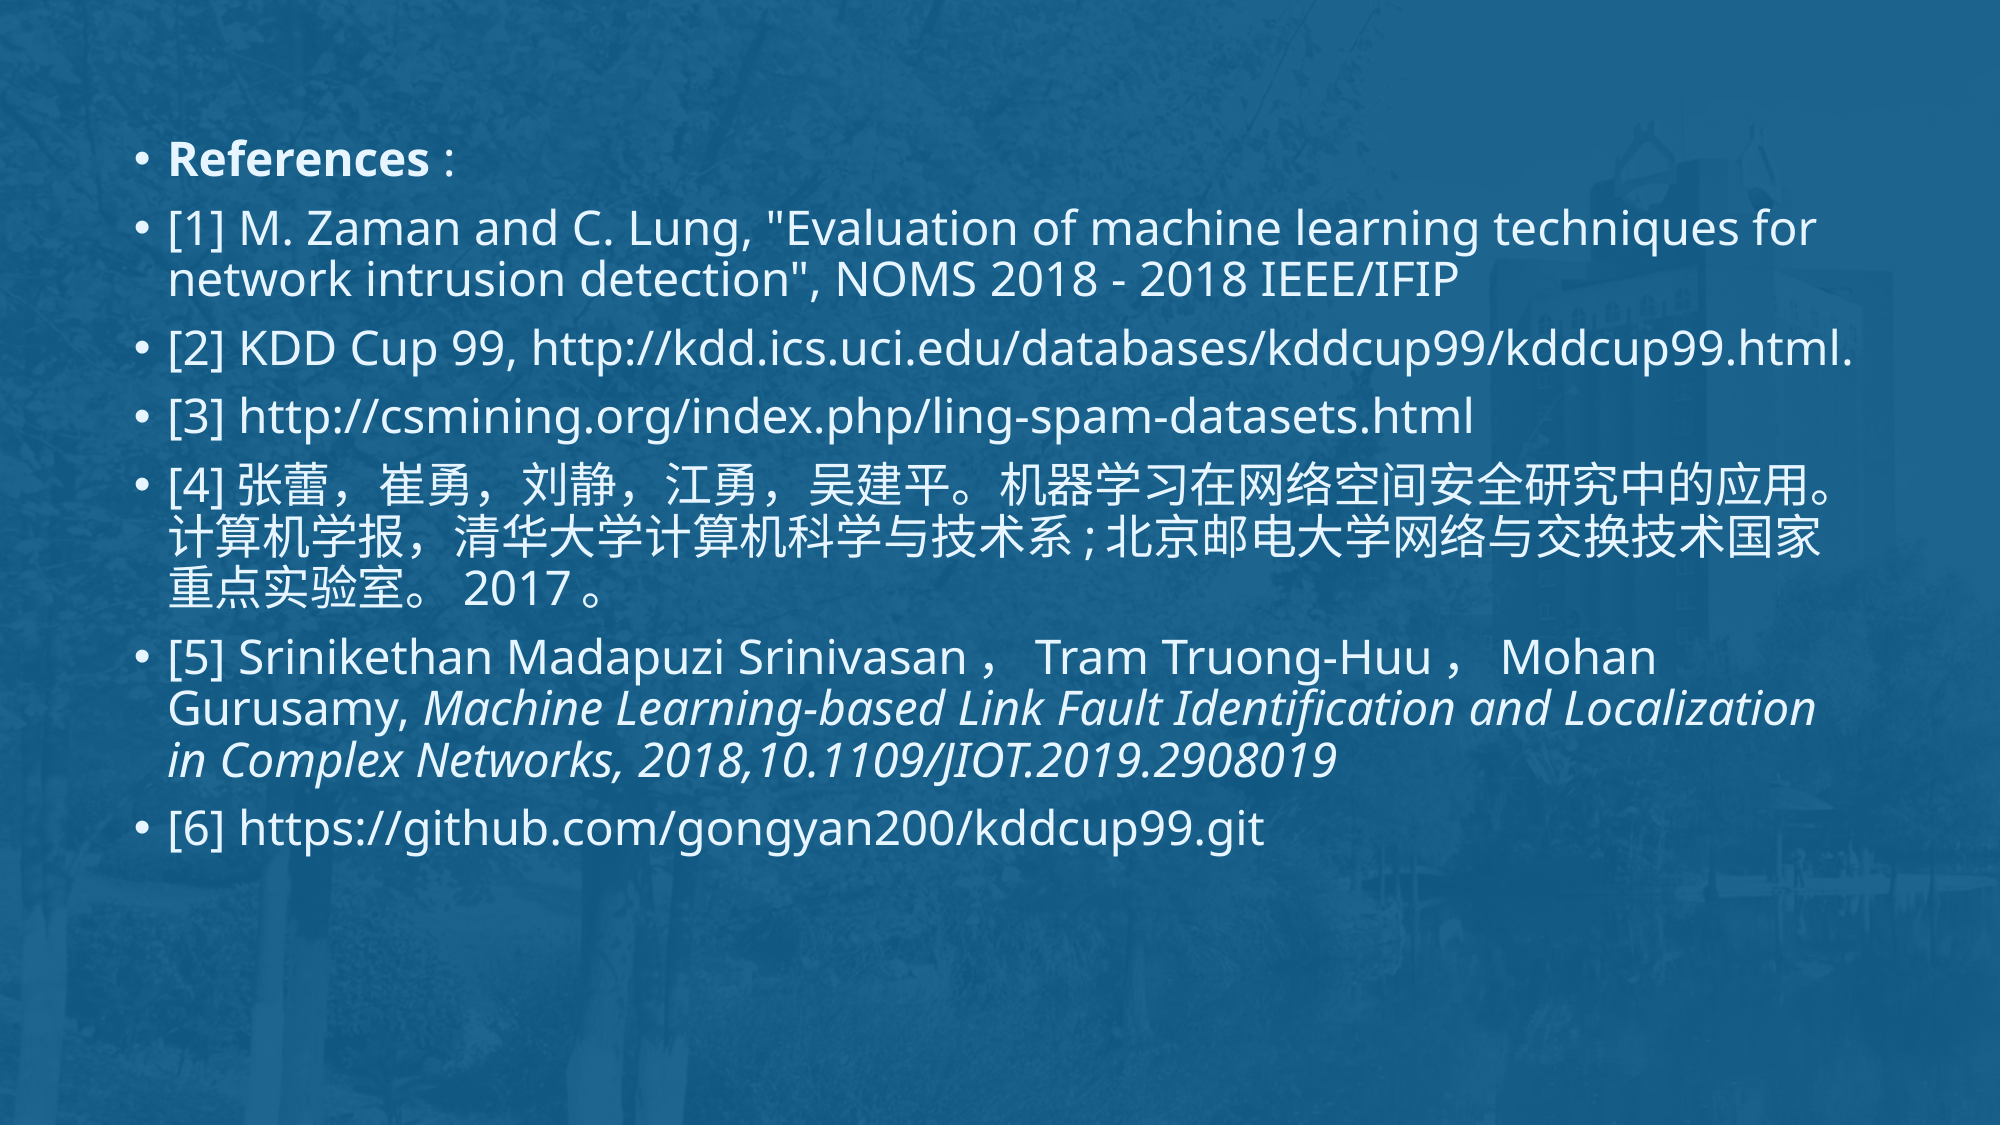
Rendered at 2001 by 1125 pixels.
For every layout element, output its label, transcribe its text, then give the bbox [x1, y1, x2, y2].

list References : [1] M. Zaman and C. Lung, "Evaluation of machine learning techniques for network intrusion detection", NOMS 2018 - 2018 IEEE/IFIP [2] KDD Cup 99, http://kdd.ics.uci.edu/databases/kddcup99/kddcup99.html. [3] http://csmining.org/index.php/ling-spam-datasets.html [4]张蕾，崔勇，刘静，江勇，吴建平。机器学习在网络空间安全研究中的应用。计算机学报，清华大学计算机科学与技术系;北京邮电大学网络与交换技术国家重点实验室。2017。 [5] Srinikethan Madapuzi Srinivasan，Tram Truong-Huu，Mohan Gurusamy, Machine Learning-based Link Fault Identification and Localization in Complex Networks, 2018,10.1109/JIOT.2019.2908019 [6] https://github.com/gongyan200/kddcup99.git [118, 128, 1881, 997]
